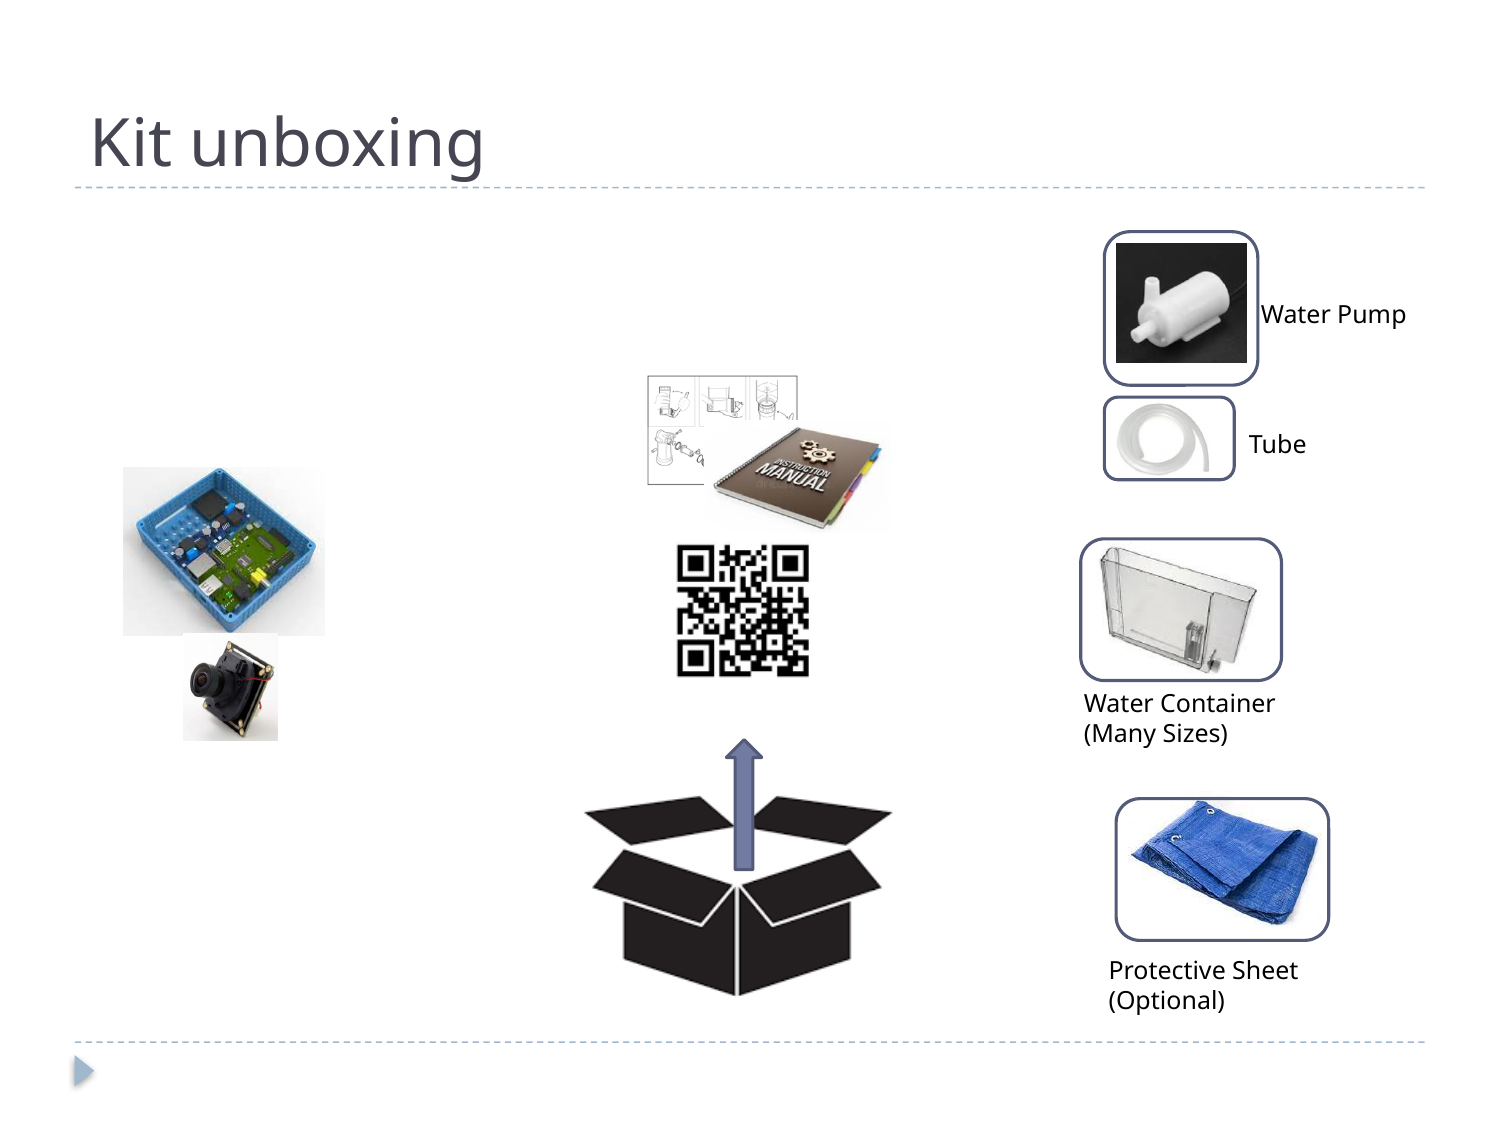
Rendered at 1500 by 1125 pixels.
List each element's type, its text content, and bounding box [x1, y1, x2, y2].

text_box Water Pump [1254, 290, 1459, 336]
picture [666, 538, 822, 687]
picture [1092, 538, 1268, 681]
text_box Tube [1234, 420, 1329, 466]
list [182, 633, 278, 741]
picture [1127, 786, 1322, 929]
text_box Protective Sheet (Optional) [1093, 947, 1331, 1022]
text_box [1114, 805, 1125, 938]
text_box [1268, 539, 1284, 677]
title Kit unboxing [75, 24, 1425, 188]
picture [572, 739, 904, 1031]
picture [1115, 243, 1247, 363]
text_box Water Container (Many Sizes) [1068, 680, 1306, 756]
text_box [1102, 395, 1236, 482]
text_box [1079, 541, 1090, 675]
text_box [1102, 230, 1260, 387]
picture [645, 373, 892, 534]
picture [1115, 396, 1211, 484]
picture [123, 467, 325, 636]
